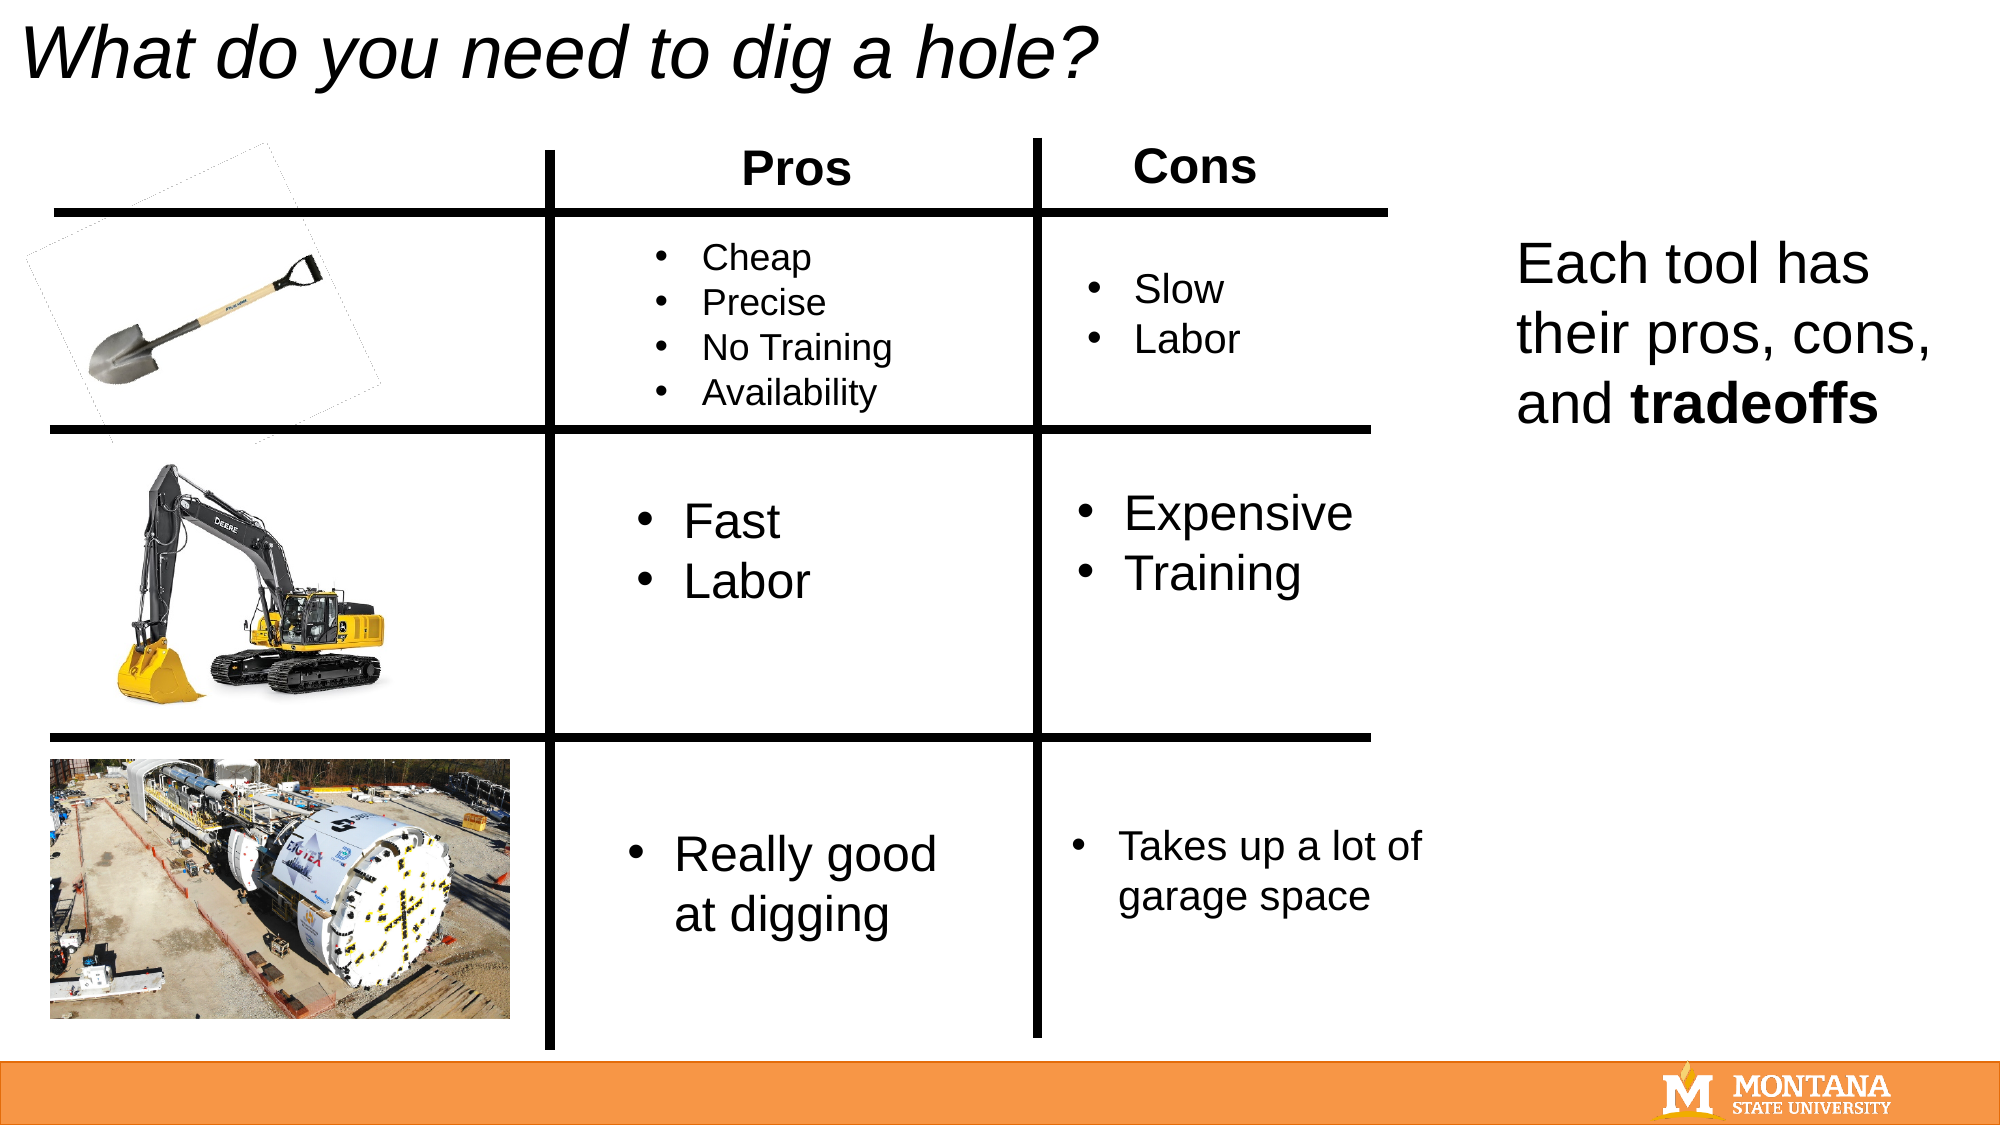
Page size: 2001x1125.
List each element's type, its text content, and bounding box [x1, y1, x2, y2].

text_box Each tool has their pros, cons, and tradeoffs [1502, 218, 1973, 443]
text_box Cons [1118, 125, 1273, 201]
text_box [1892, 1060, 2000, 1125]
picture [25, 213, 380, 429]
text_box Expensive Training [1062, 472, 1369, 608]
text_box Takes up a lot of garage space [1056, 811, 1516, 927]
text_box Pros [726, 127, 868, 203]
text_box Cheap Precise No Training Availability [640, 225, 908, 420]
text_box What do you need to dig a hole? [5, 0, 1115, 101]
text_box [0, 1060, 1647, 1125]
picture [1649, 1060, 1892, 1122]
text_box Fast Labor [621, 480, 826, 616]
picture [3, 430, 502, 726]
text_box Really good at digging [612, 814, 963, 949]
text_box Slow Labor [1072, 254, 1256, 370]
picture [69, 141, 337, 212]
picture [49, 759, 510, 1019]
